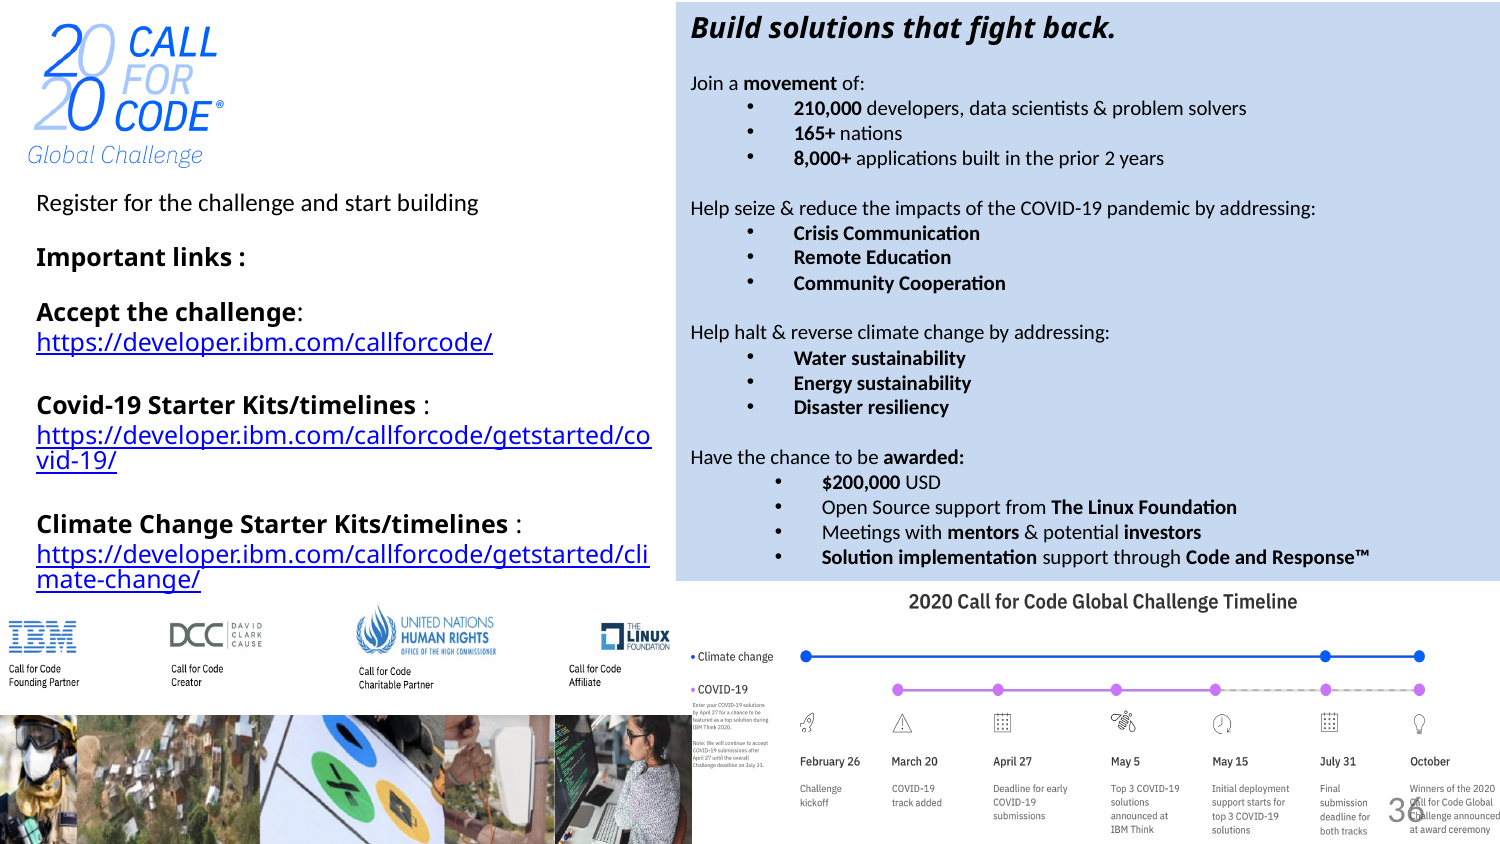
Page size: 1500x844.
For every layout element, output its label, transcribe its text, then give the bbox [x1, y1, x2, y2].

picture [21, 17, 232, 174]
picture [0, 593, 1500, 844]
picture [0, 605, 677, 691]
text_box Register for the challenge and start building Important links : Accept the challenge: https://developer.ibm.com/callforcode/ Covid-19 Starter Kits/timelines : https://developer.ibm.com/callforcode/getstarted/covid-19/ Climate Change Starter Kits/timelines : https://developer.ibm.com/callforcode/getstarted/climate-change/ [21, 178, 677, 604]
text_box Build solutions that fight back. Join a movement of: 210,000 developers, data scientists & problem solvers 165+ nations 8,000+ applications built in the prior 2 years Help seize & reduce the impacts of the COVID-19 pandemic by addressing: Crisis Communication Remote Education Community Cooperation Help halt & reverse climate change by addressing: Water sustainability Energy sustainability Disaster resiliency Have the chance to be awarded: $200,000 USD Open Source support from The Linux Foundation Meetings with mentors & potential investors Solution implementation support through Code and Response™ [675, 2, 1500, 581]
